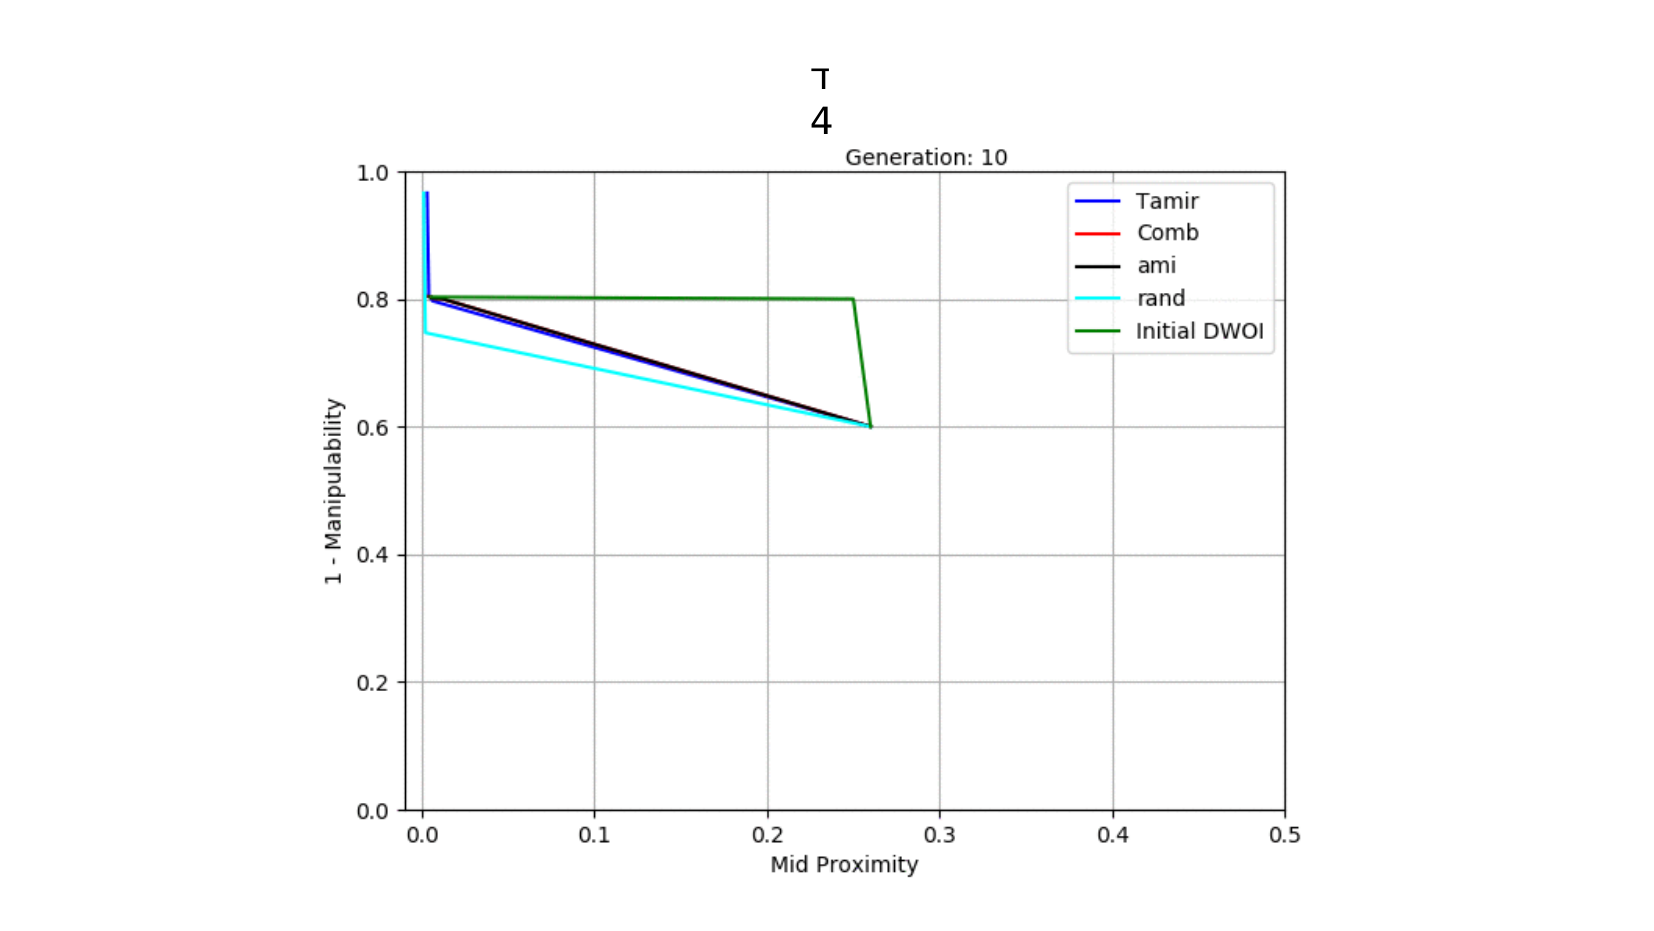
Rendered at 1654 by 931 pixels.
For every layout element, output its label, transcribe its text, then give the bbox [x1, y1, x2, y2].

picture [304, 134, 1306, 886]
text_box ד4 [794, 44, 868, 110]
